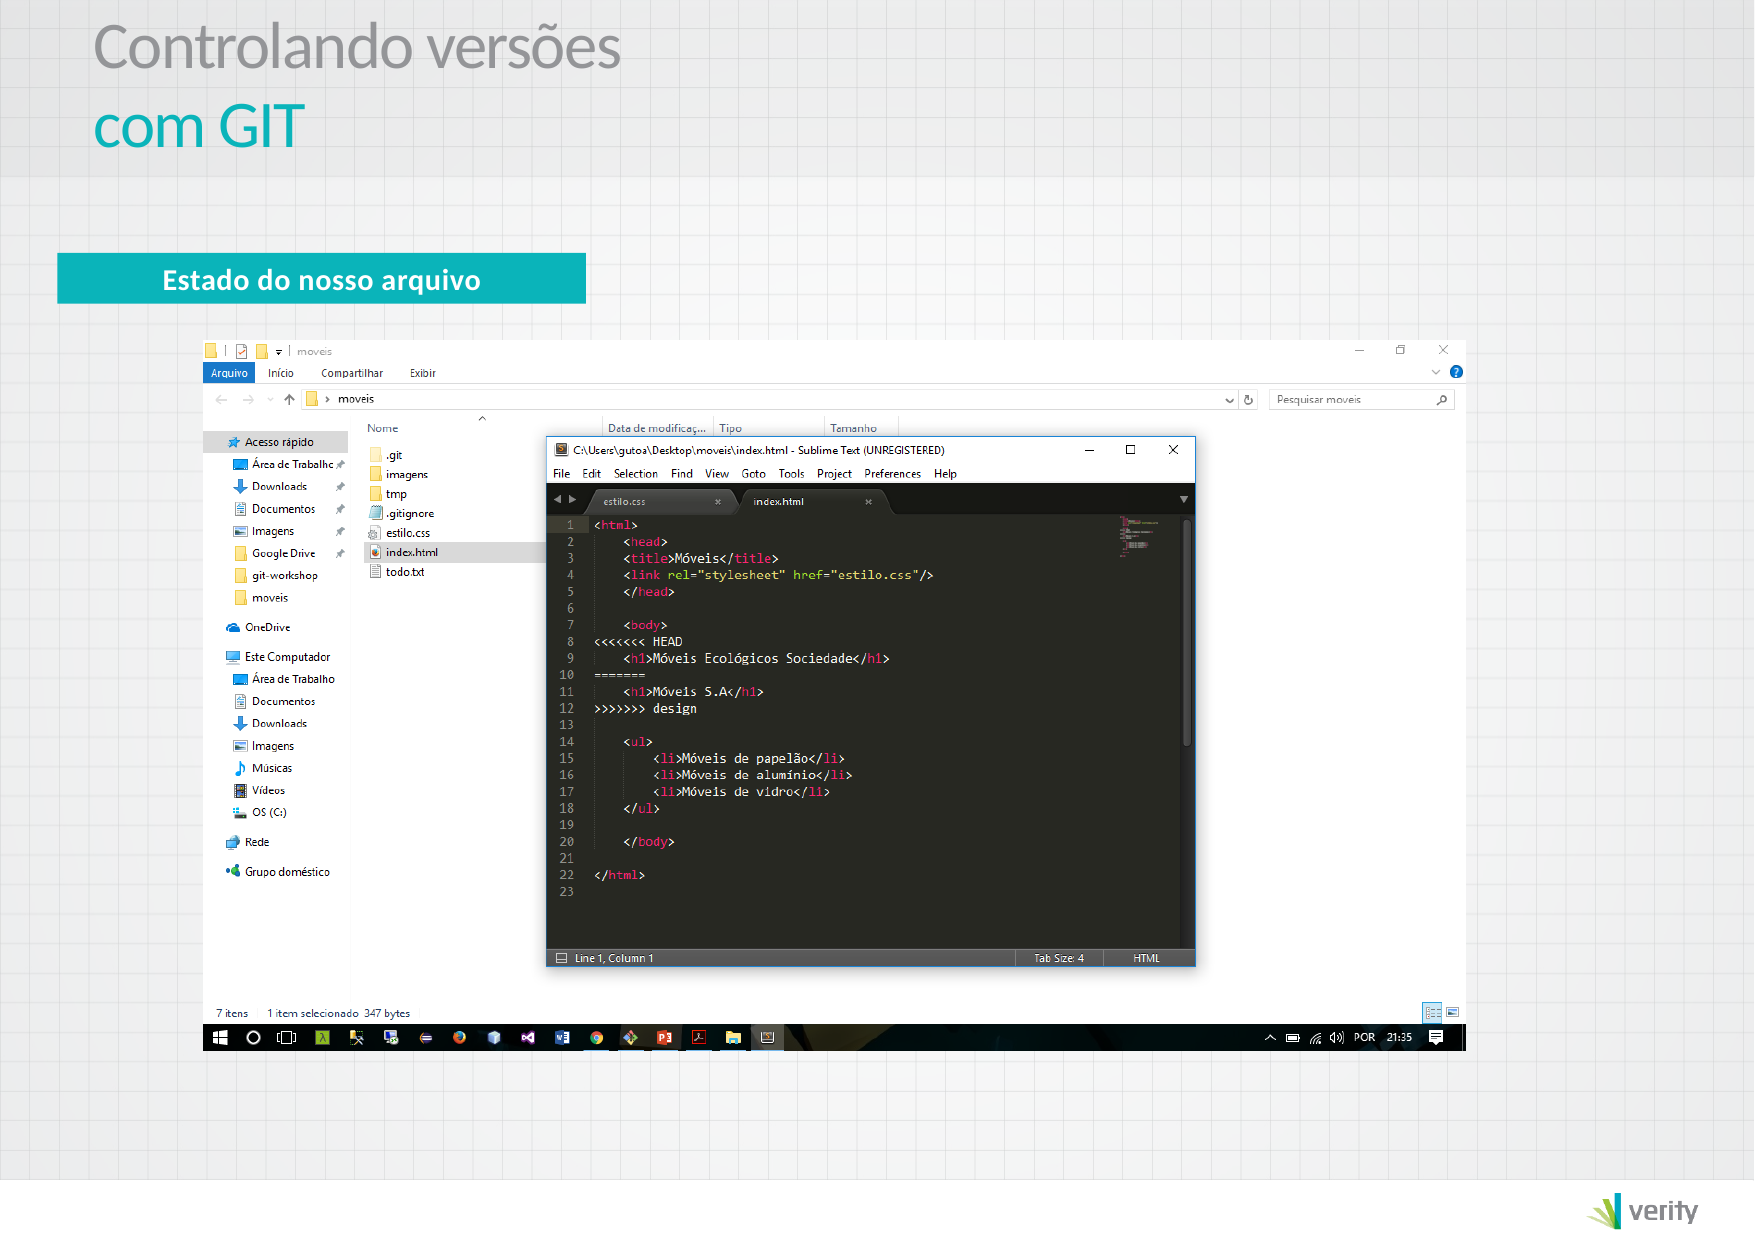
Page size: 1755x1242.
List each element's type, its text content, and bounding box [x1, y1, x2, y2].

picture [0, 0, 1754, 1180]
picture [1573, 1181, 1714, 1233]
text_box Estado do nosso arquivo [57, 252, 586, 304]
